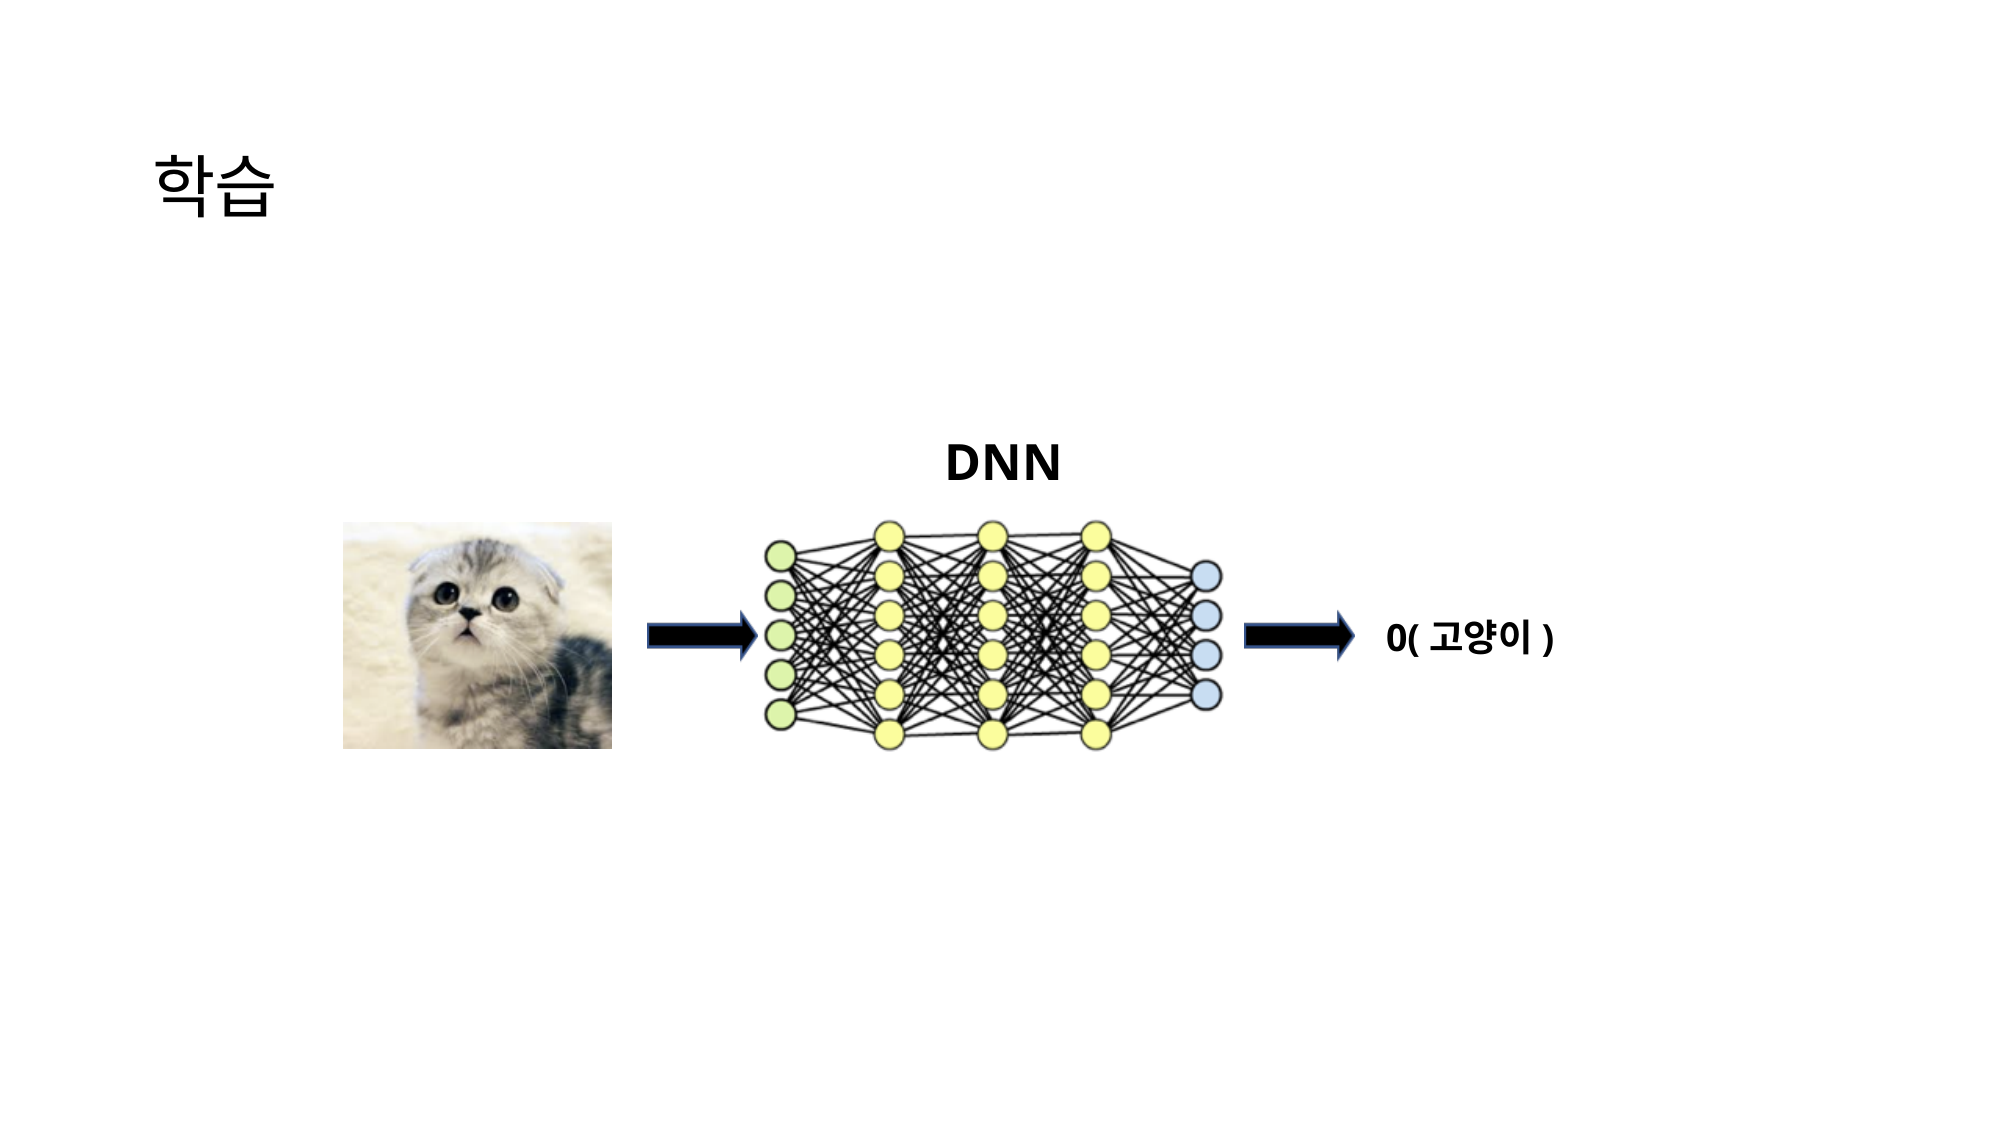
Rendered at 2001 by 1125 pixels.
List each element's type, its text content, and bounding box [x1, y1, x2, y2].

text_box DNN [915, 415, 1093, 513]
text_box 0(고양이) [1366, 598, 1574, 698]
picture [1244, 609, 1355, 663]
picture [343, 522, 612, 749]
title 학습 [137, 137, 1863, 244]
picture [647, 513, 1233, 758]
